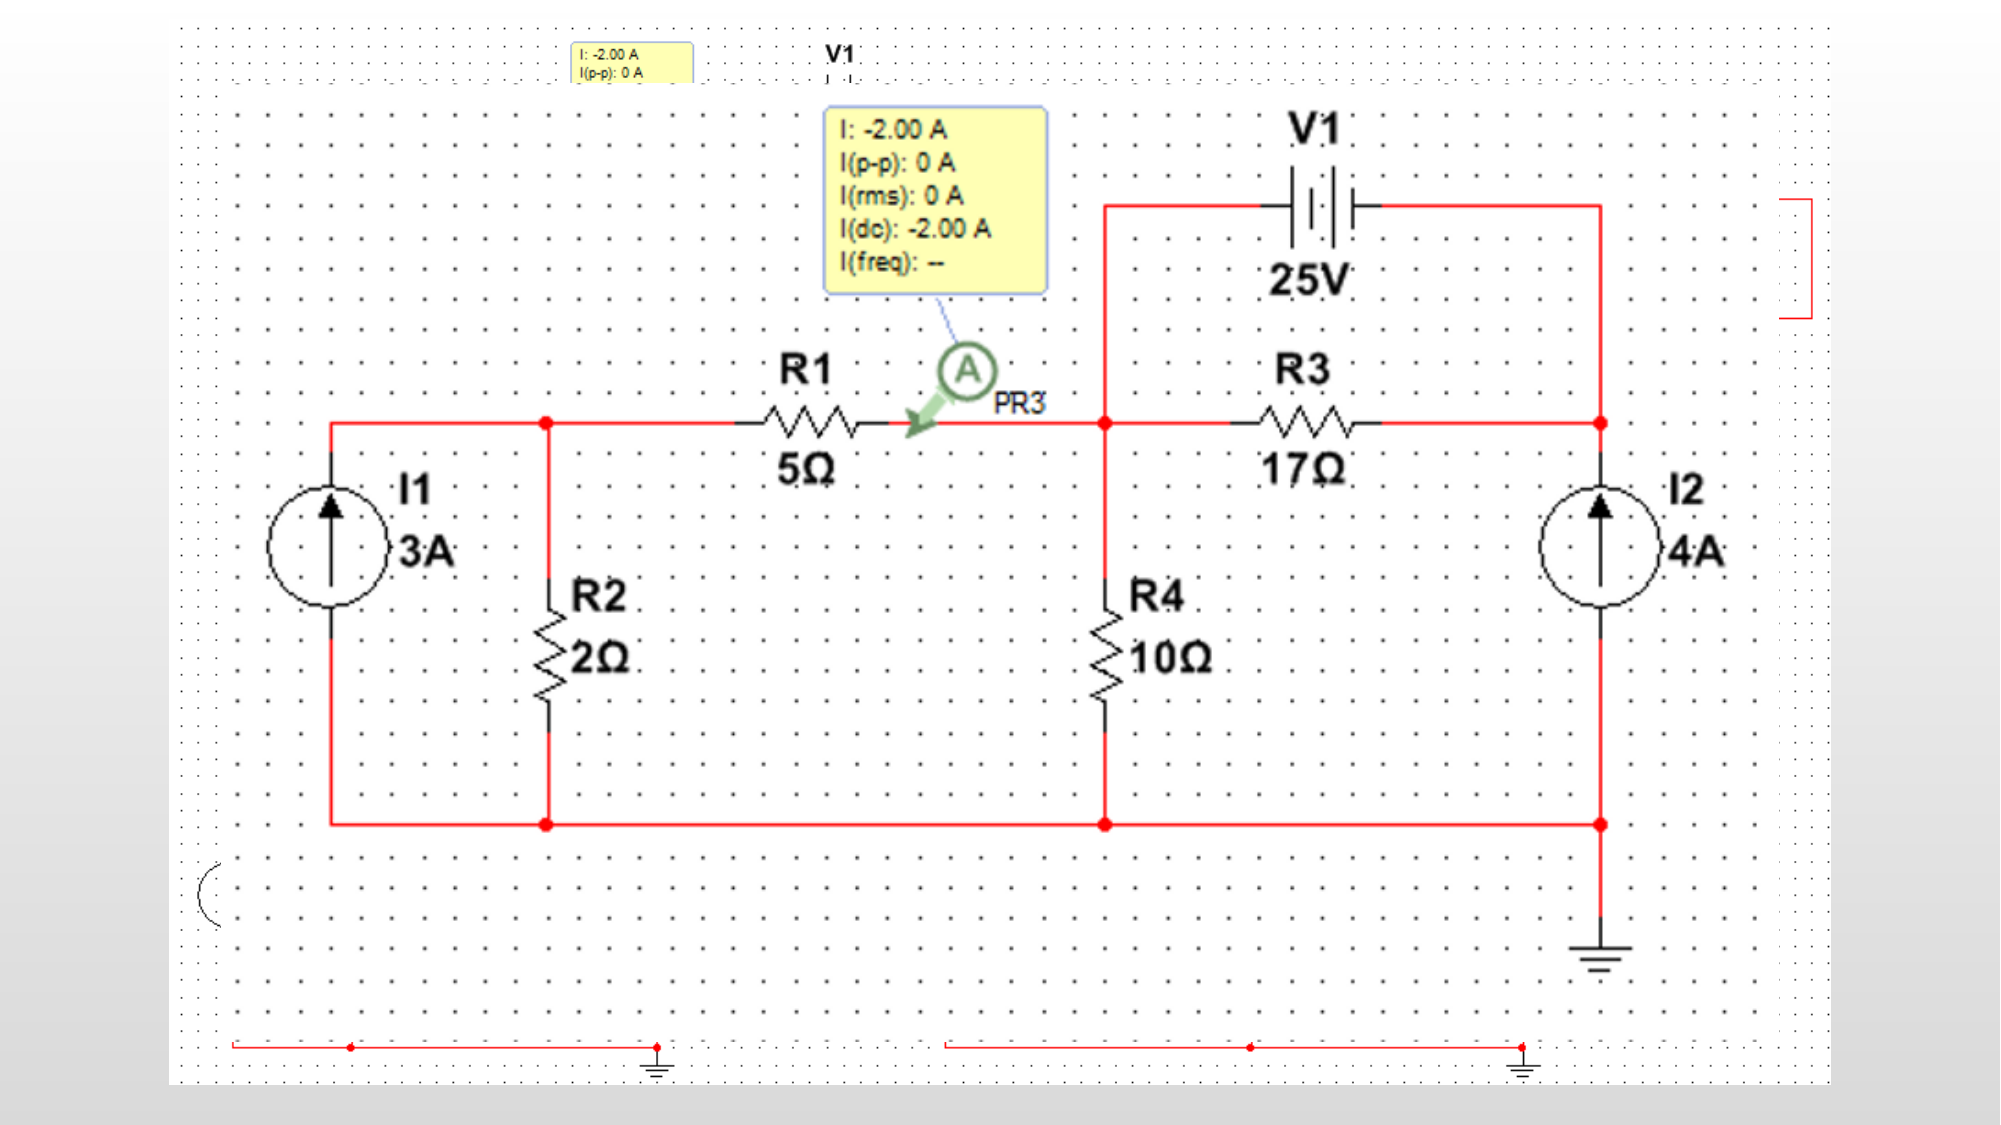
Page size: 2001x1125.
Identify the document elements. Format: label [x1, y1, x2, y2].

picture [169, 19, 1831, 1085]
